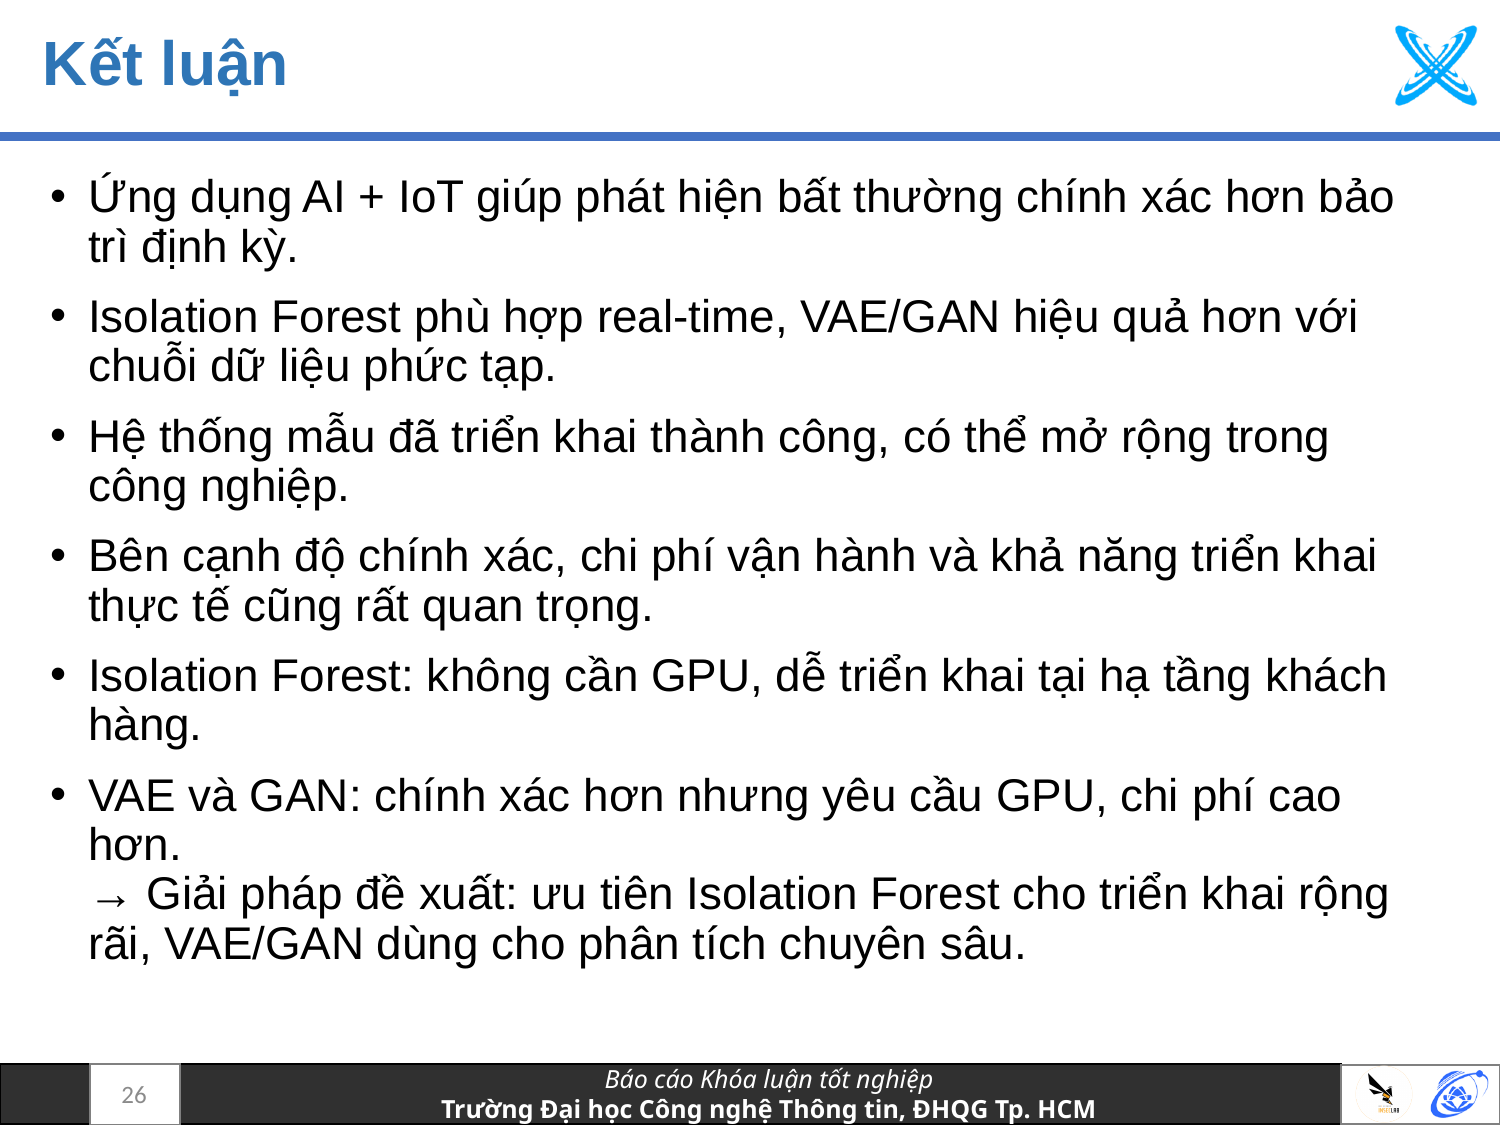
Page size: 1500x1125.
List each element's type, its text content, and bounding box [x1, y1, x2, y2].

picture [1426, 1053, 1495, 1125]
slide_number 26 [95, 1063, 162, 1124]
list Ứng dụng AI + IoT giúp phát hiện bất thường chính xác hơn bảo trì định kỳ. Isolation Forest phù hợp real-time, VAE/GAN hiệu quả hơn với chuỗi dữ liệu phức tạp. Hệ thống mẫu đã triển khai thành công, có thể mở rộng trong công nghiệp. Bên cạnh độ chính xác, chi phí vận hành và khả năng triển khai thực tế cũng rất quan trọng. Isolation Forest: không cần GPU, dễ triển khai tại hạ tầng khách hàng. VAE và GAN: chính xác hơn nhưng yêu cầu GPU, chi phí cao hơn. → Giải pháp đề xuất: ưu tiên Isolation Forest cho triển khai rộng rãi, VAE/GAN dùng cho phân tích chuyên sâu. [35, 165, 1446, 1034]
picture [1352, 1062, 1416, 1125]
picture [1377, 5, 1493, 125]
title Kết luận [27, 23, 1376, 108]
